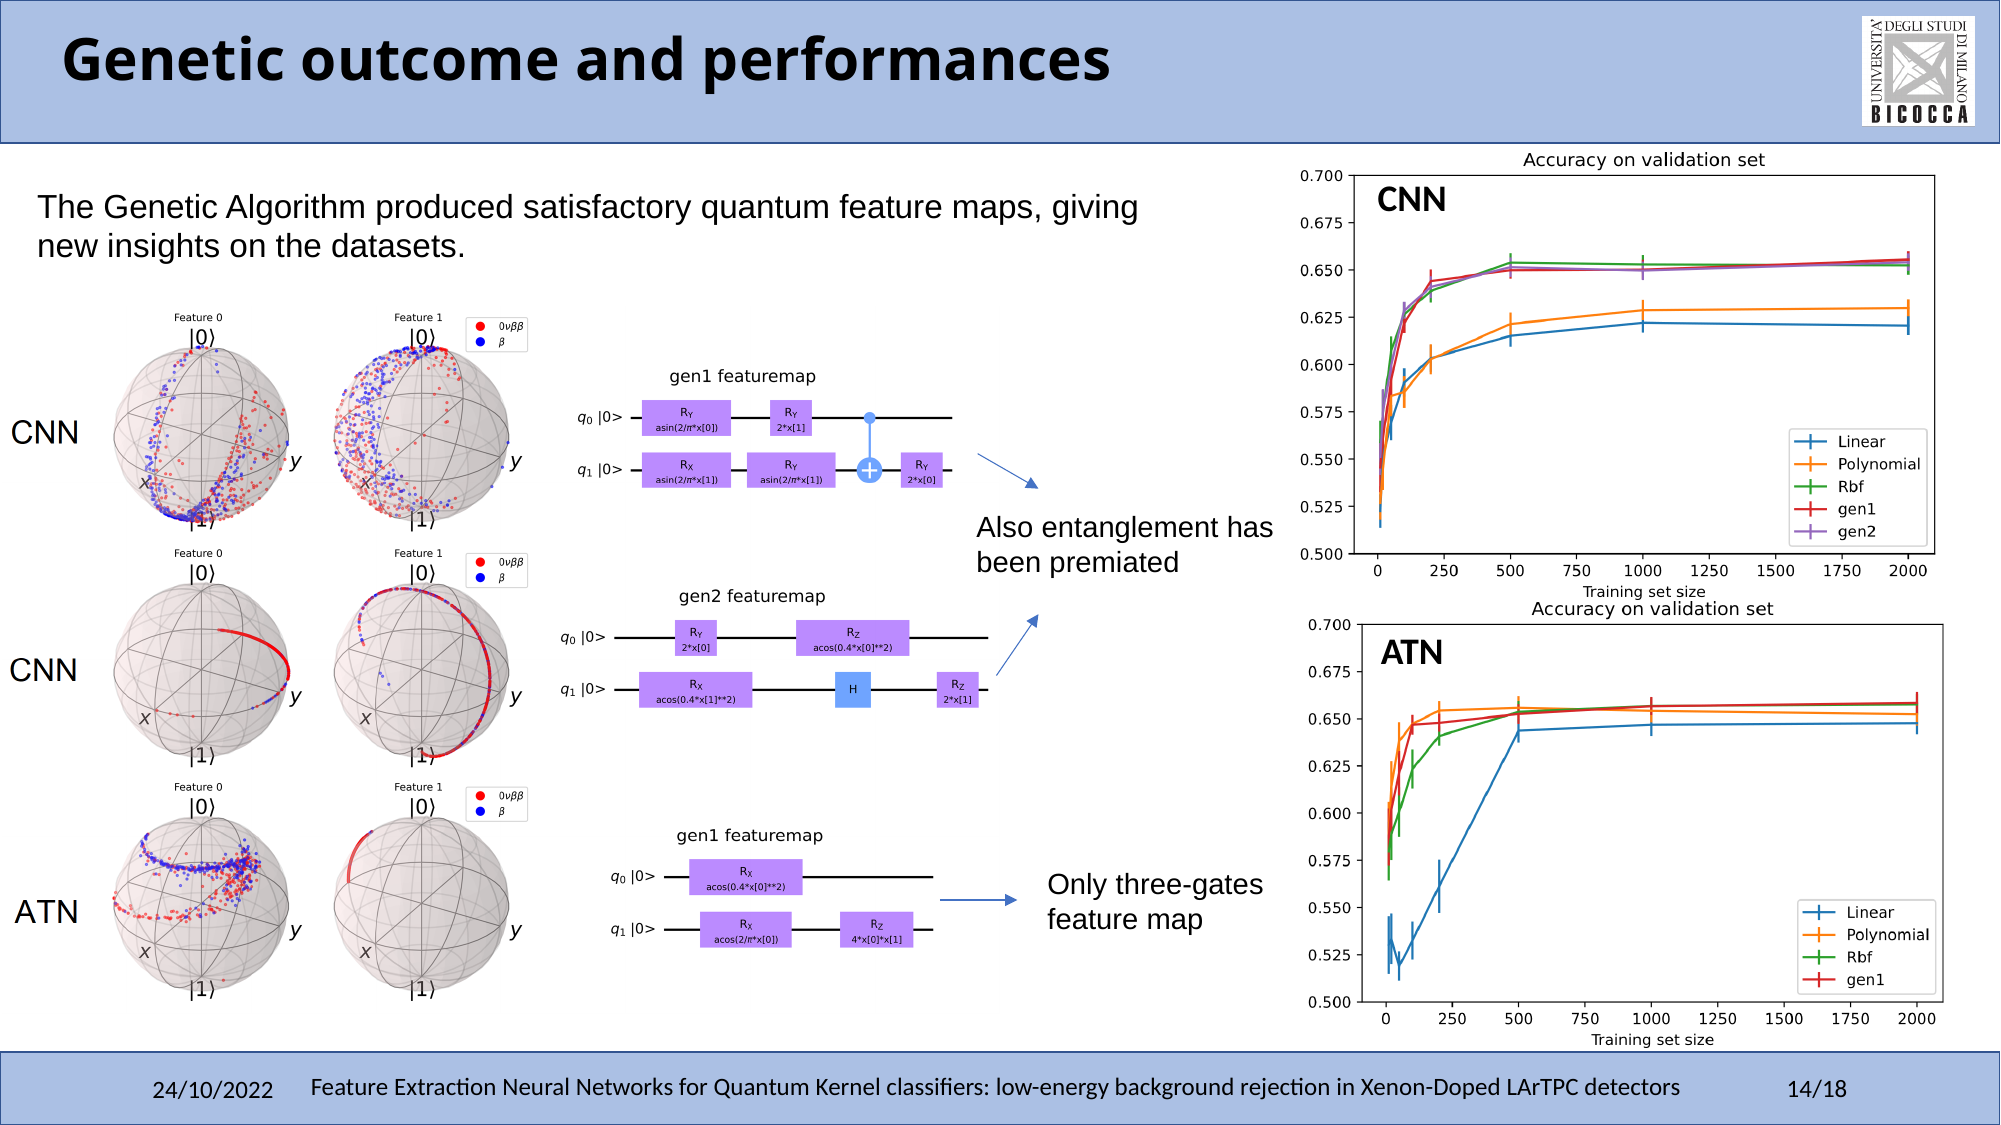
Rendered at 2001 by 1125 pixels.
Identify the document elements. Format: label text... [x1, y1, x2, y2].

slide_number 14/18 [1412, 1057, 1863, 1118]
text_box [996, 614, 1039, 676]
footer Feature Extraction Neural Networks for Quantum Kernel classifiers: low-energy background rejection in Xenon-Doped LArTPC detectors ​ [256, 1055, 1744, 1115]
text_box [0, 0, 2000, 144]
text_box Also entanglement has been premiated [1001, 500, 1295, 586]
picture [1300, 601, 1944, 1048]
text_box The Genetic Algorithm produced satisfactory quantum feature maps, giving new insights on the datasets. [22, 177, 1170, 272]
title Genetic outcome and performances [46, 14, 1726, 109]
text_box Only three-gates feature map [1032, 858, 1295, 943]
picture [1300, 152, 1944, 600]
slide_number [137, 1058, 588, 1119]
text_box [0, 1051, 2000, 1125]
picture [2, 306, 1001, 1014]
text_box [977, 453, 1039, 489]
picture [1862, 16, 1975, 127]
